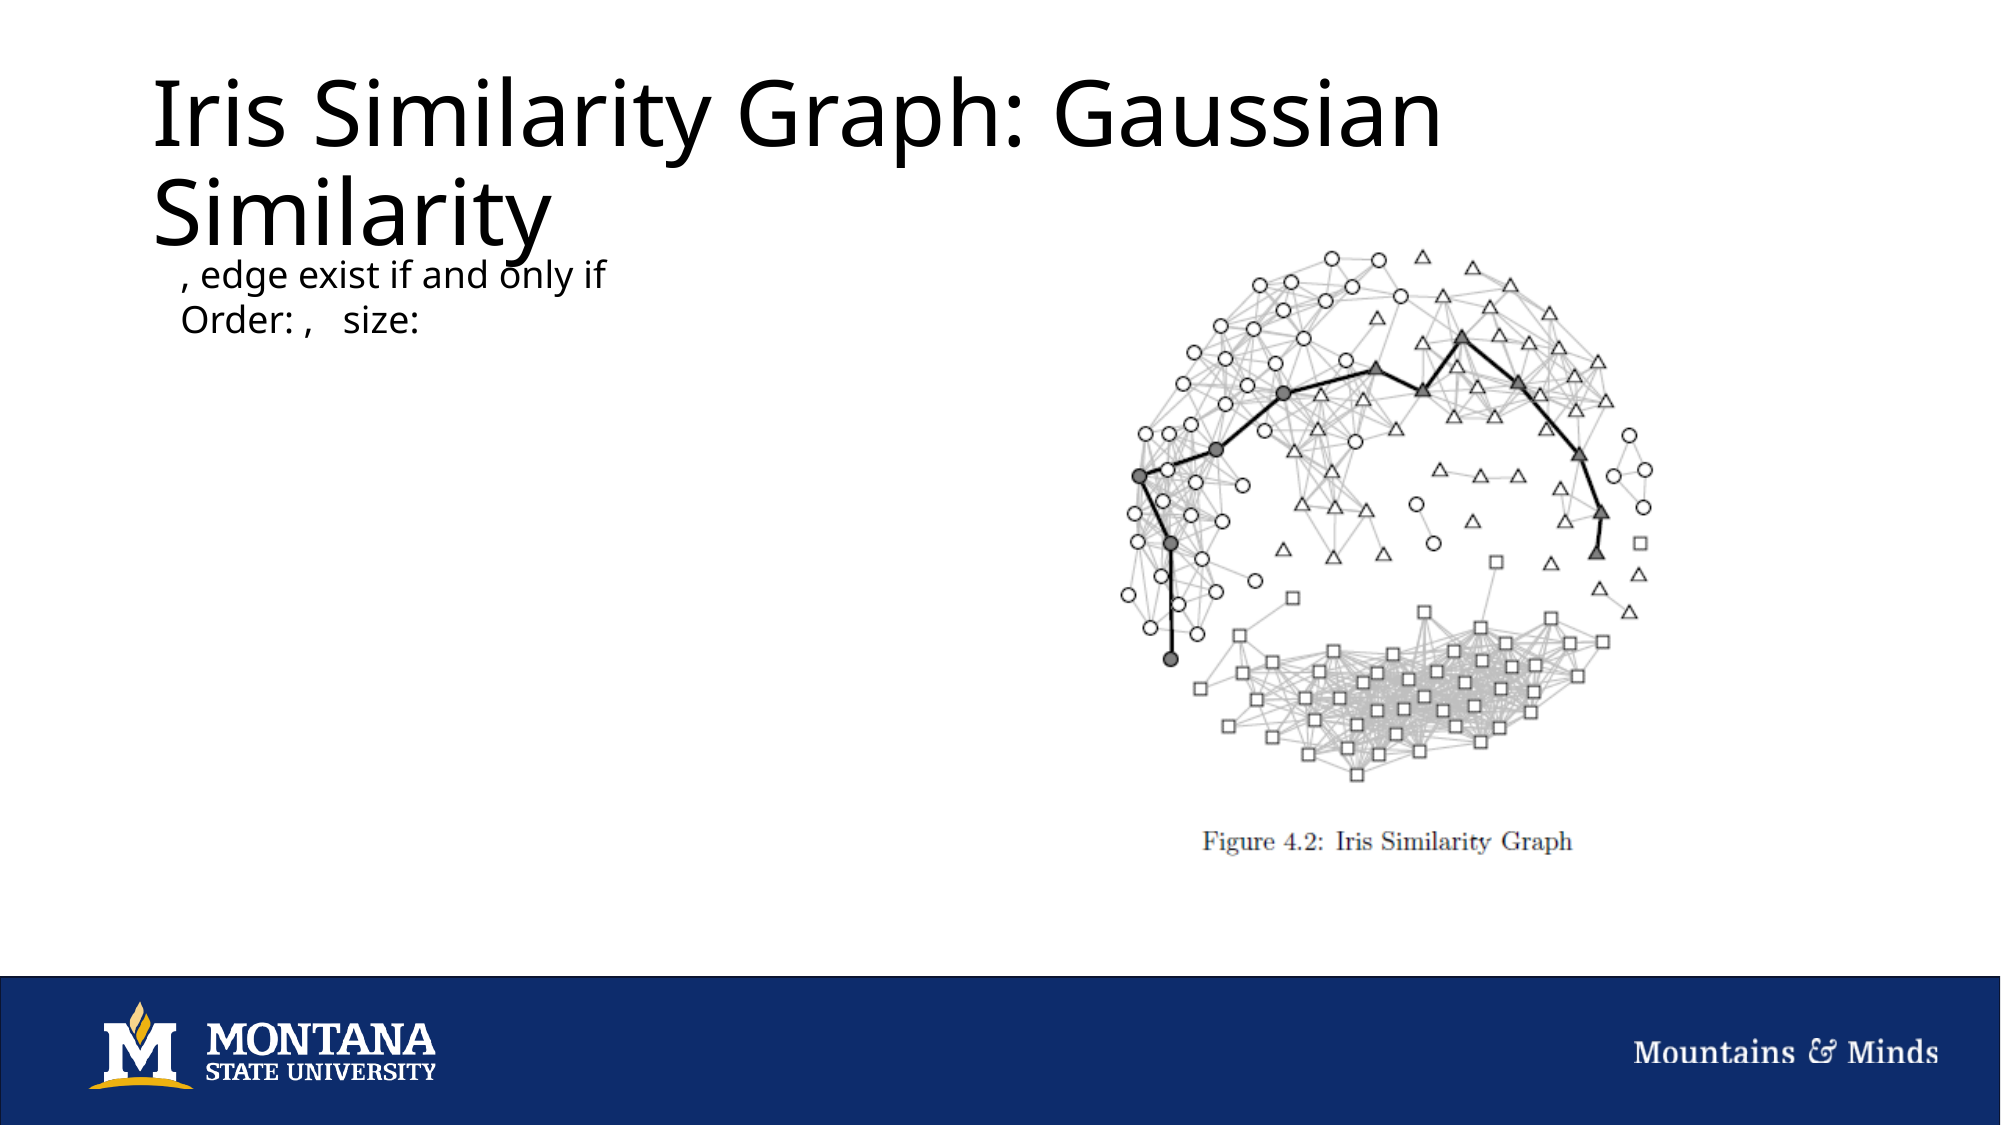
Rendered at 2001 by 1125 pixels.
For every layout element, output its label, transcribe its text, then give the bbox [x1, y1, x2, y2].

picture [1074, 245, 1697, 880]
title Iris Similarity Graph: Gaussian Similarity [137, 59, 1863, 278]
